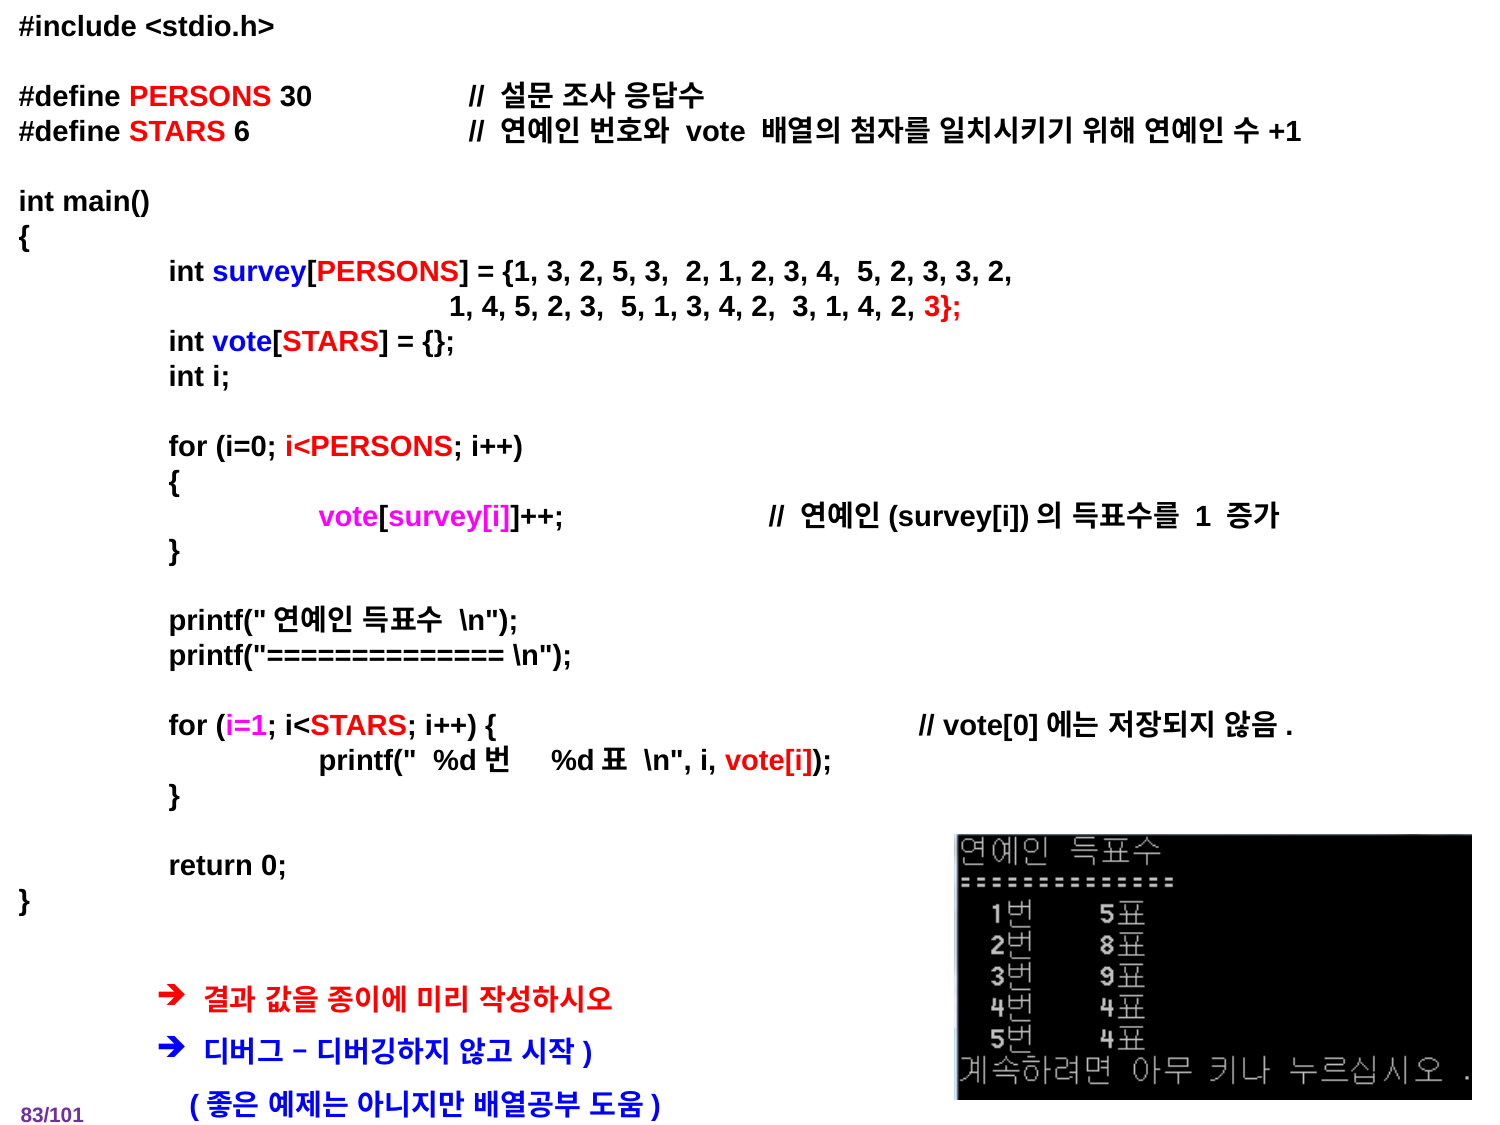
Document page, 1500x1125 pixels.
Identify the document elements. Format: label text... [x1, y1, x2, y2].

picture [954, 833, 1472, 1100]
text_box #include <stdio.h> #define PERSONS 30 // 설문 조사 응답수 #define STARS 6 // 연예인 번호와 vote 배열의 첨자를 일치시키기 위해 연예인 수+1 int main() { int survey[PERSONS] = {1, 3, 2, 5, 3, 2, 1, 2, 3, 4, 5, 2, 3, 3, 2, 1, 4, 5, 2, 3, 5, 1, 3, 4, 2, 3, 1, 4, 2, 3}; int vote[STARS] = {}; int i; for (i=0; i<PERSONS; i++) { vote[survey[i]]++; // 연예인(survey[i])의 득표수를 1 증가 } printf("연예인 득표수 \n"); printf("============== \n"); for (i=1; i<STARS; i++) { // vote[0]에는 저장되지 않음. printf(" %d번 %d표 \n", i, vote[i]); } return 0; } [3, 0, 1500, 924]
text_box 결과 값을 종이에 미리 작성하시오 디버그 – 디버깅하지 않고 시작) (좋은 예제는 아니지만 배열공부 도움) [141, 956, 863, 1125]
